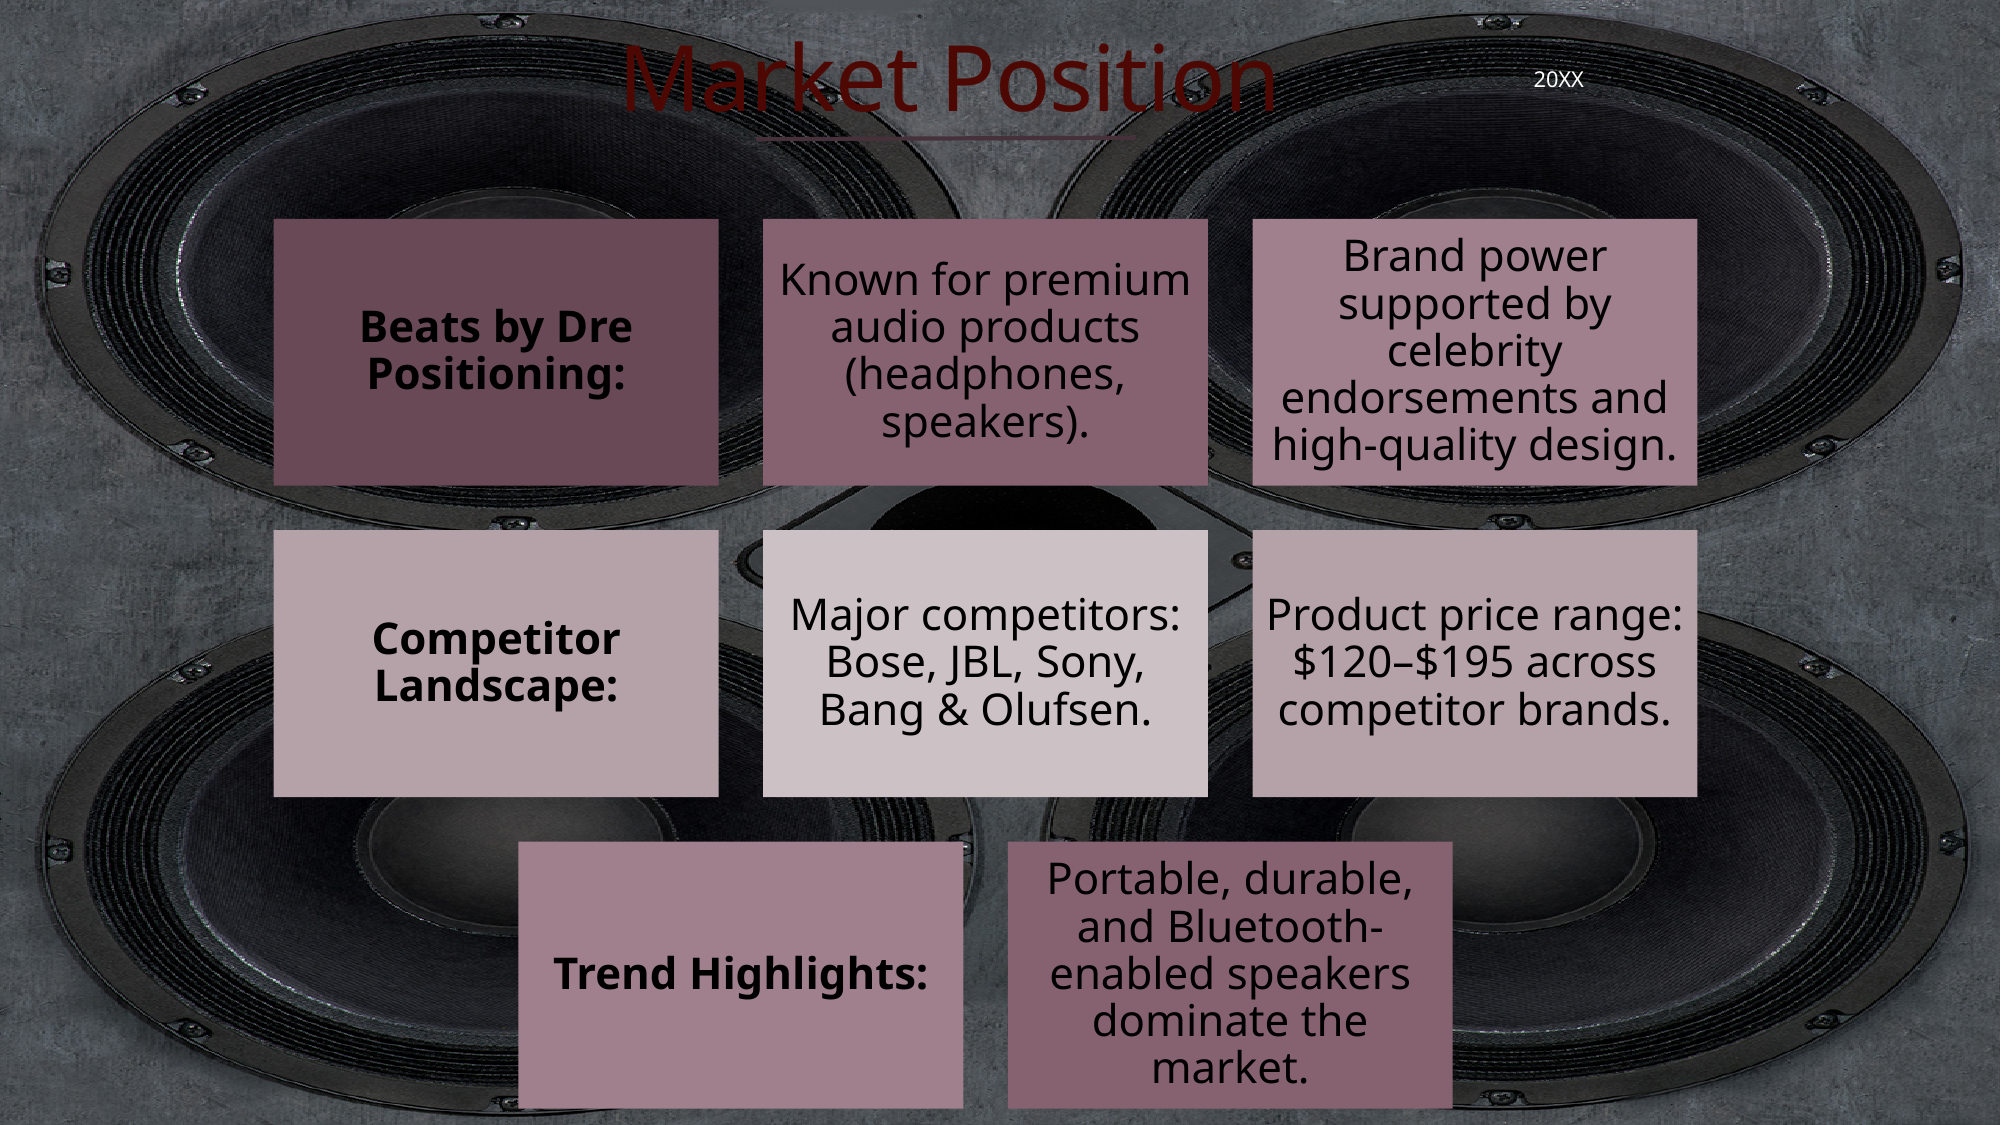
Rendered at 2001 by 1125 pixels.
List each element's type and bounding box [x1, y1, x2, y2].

picture [0, 0, 2000, 1125]
list [273, 214, 1698, 1113]
